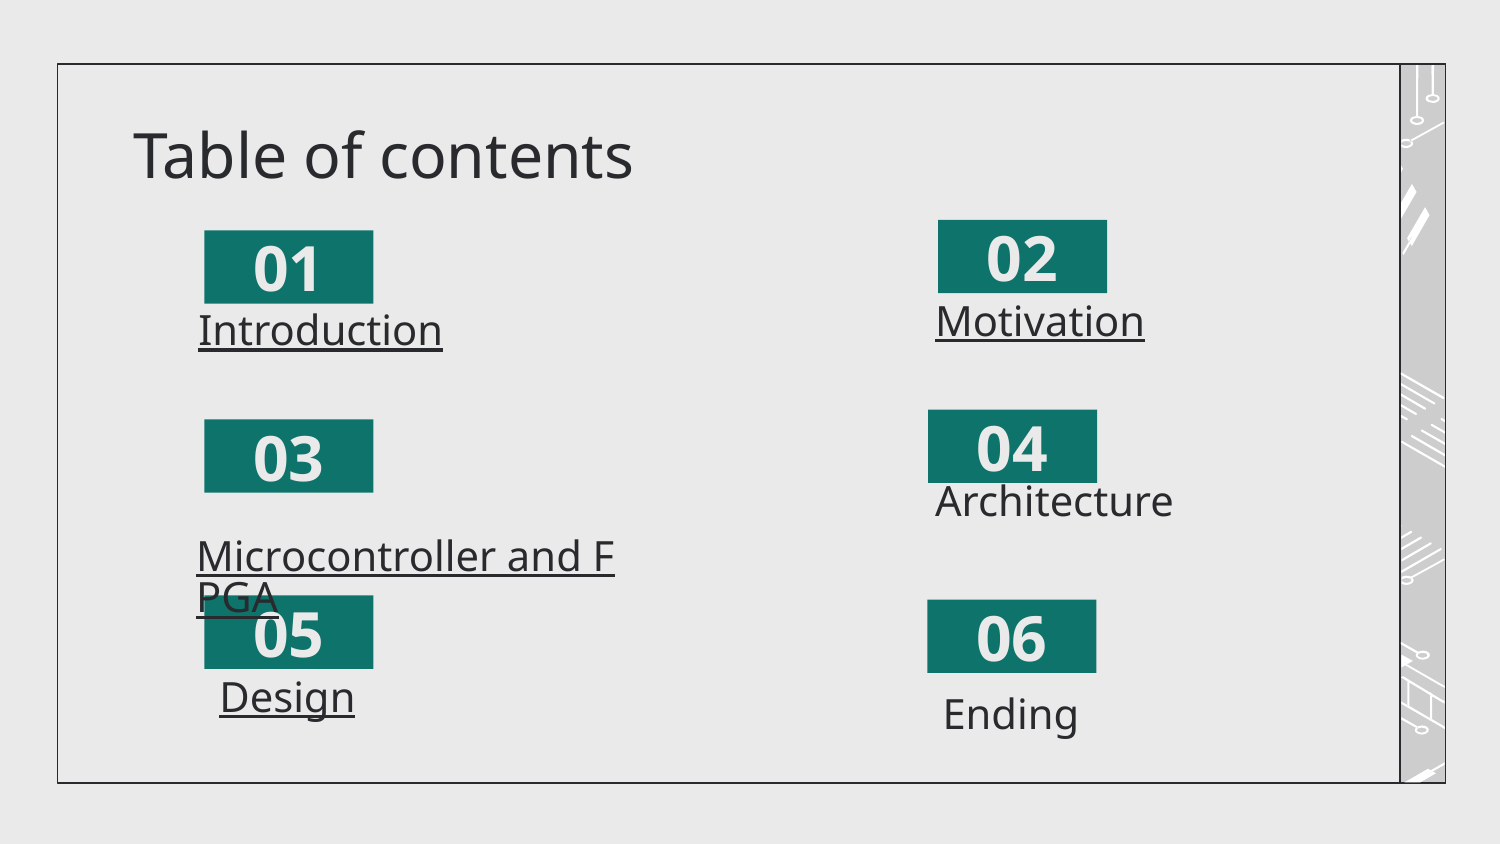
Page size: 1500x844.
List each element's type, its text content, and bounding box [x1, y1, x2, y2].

text_box 05 [204, 602, 374, 669]
title 02 [938, 219, 1108, 292]
text_box 06 [927, 599, 1097, 673]
subtitle Design [204, 669, 667, 743]
subtitle Architecture [920, 472, 1382, 547]
text_box Microcontroller and FPGA [181, 528, 643, 602]
subtitle Introduction [183, 302, 646, 376]
title Table of contents [118, 101, 1382, 196]
text_box Ending [927, 679, 1390, 753]
title 03 [204, 419, 374, 493]
subtitle Motivation [920, 292, 1382, 367]
title 01 [204, 230, 374, 302]
title 04 [928, 409, 1098, 472]
